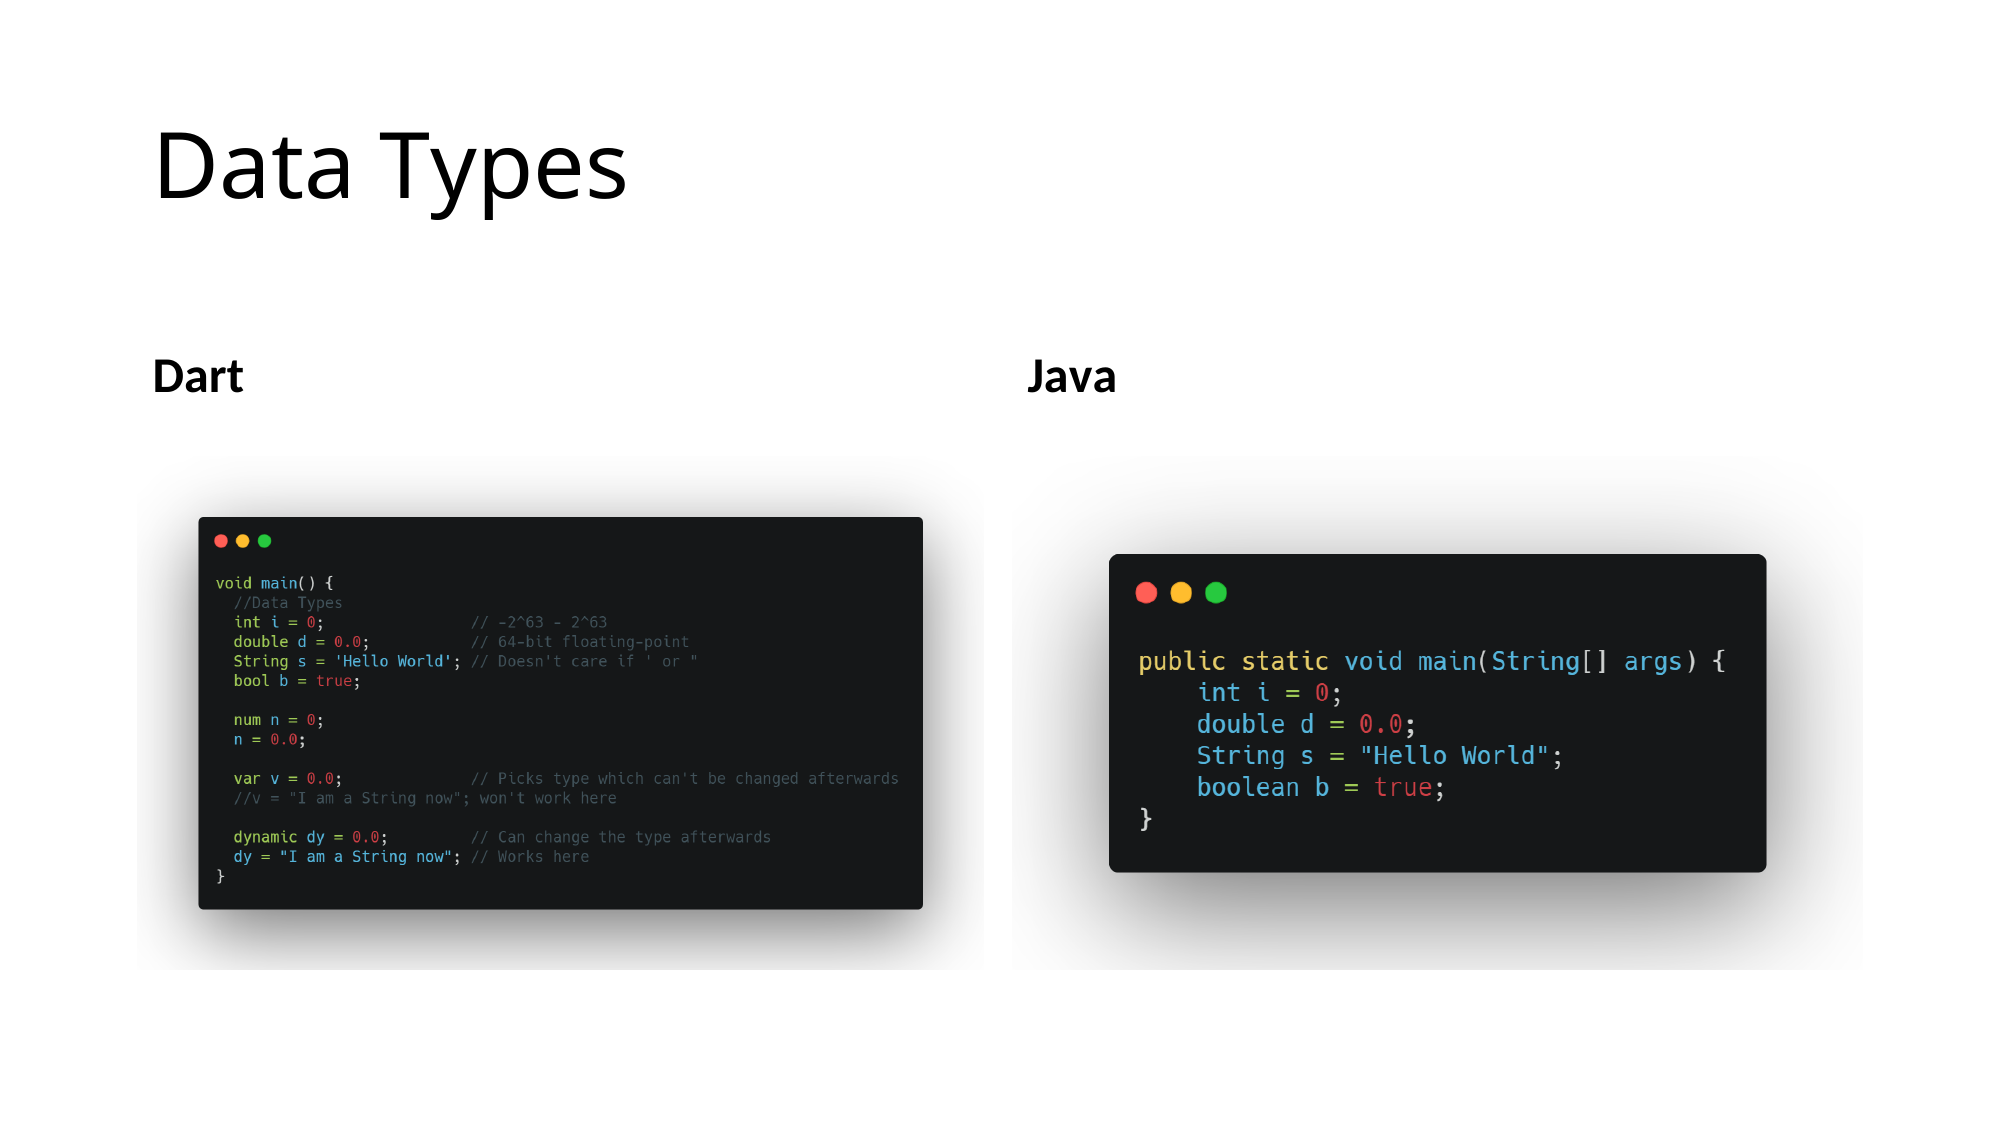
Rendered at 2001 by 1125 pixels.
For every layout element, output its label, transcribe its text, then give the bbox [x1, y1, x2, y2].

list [1012, 456, 1863, 970]
list Java [1012, 275, 1863, 411]
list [137, 456, 984, 970]
title Data Types [137, 59, 1863, 278]
list Dart [137, 275, 984, 411]
